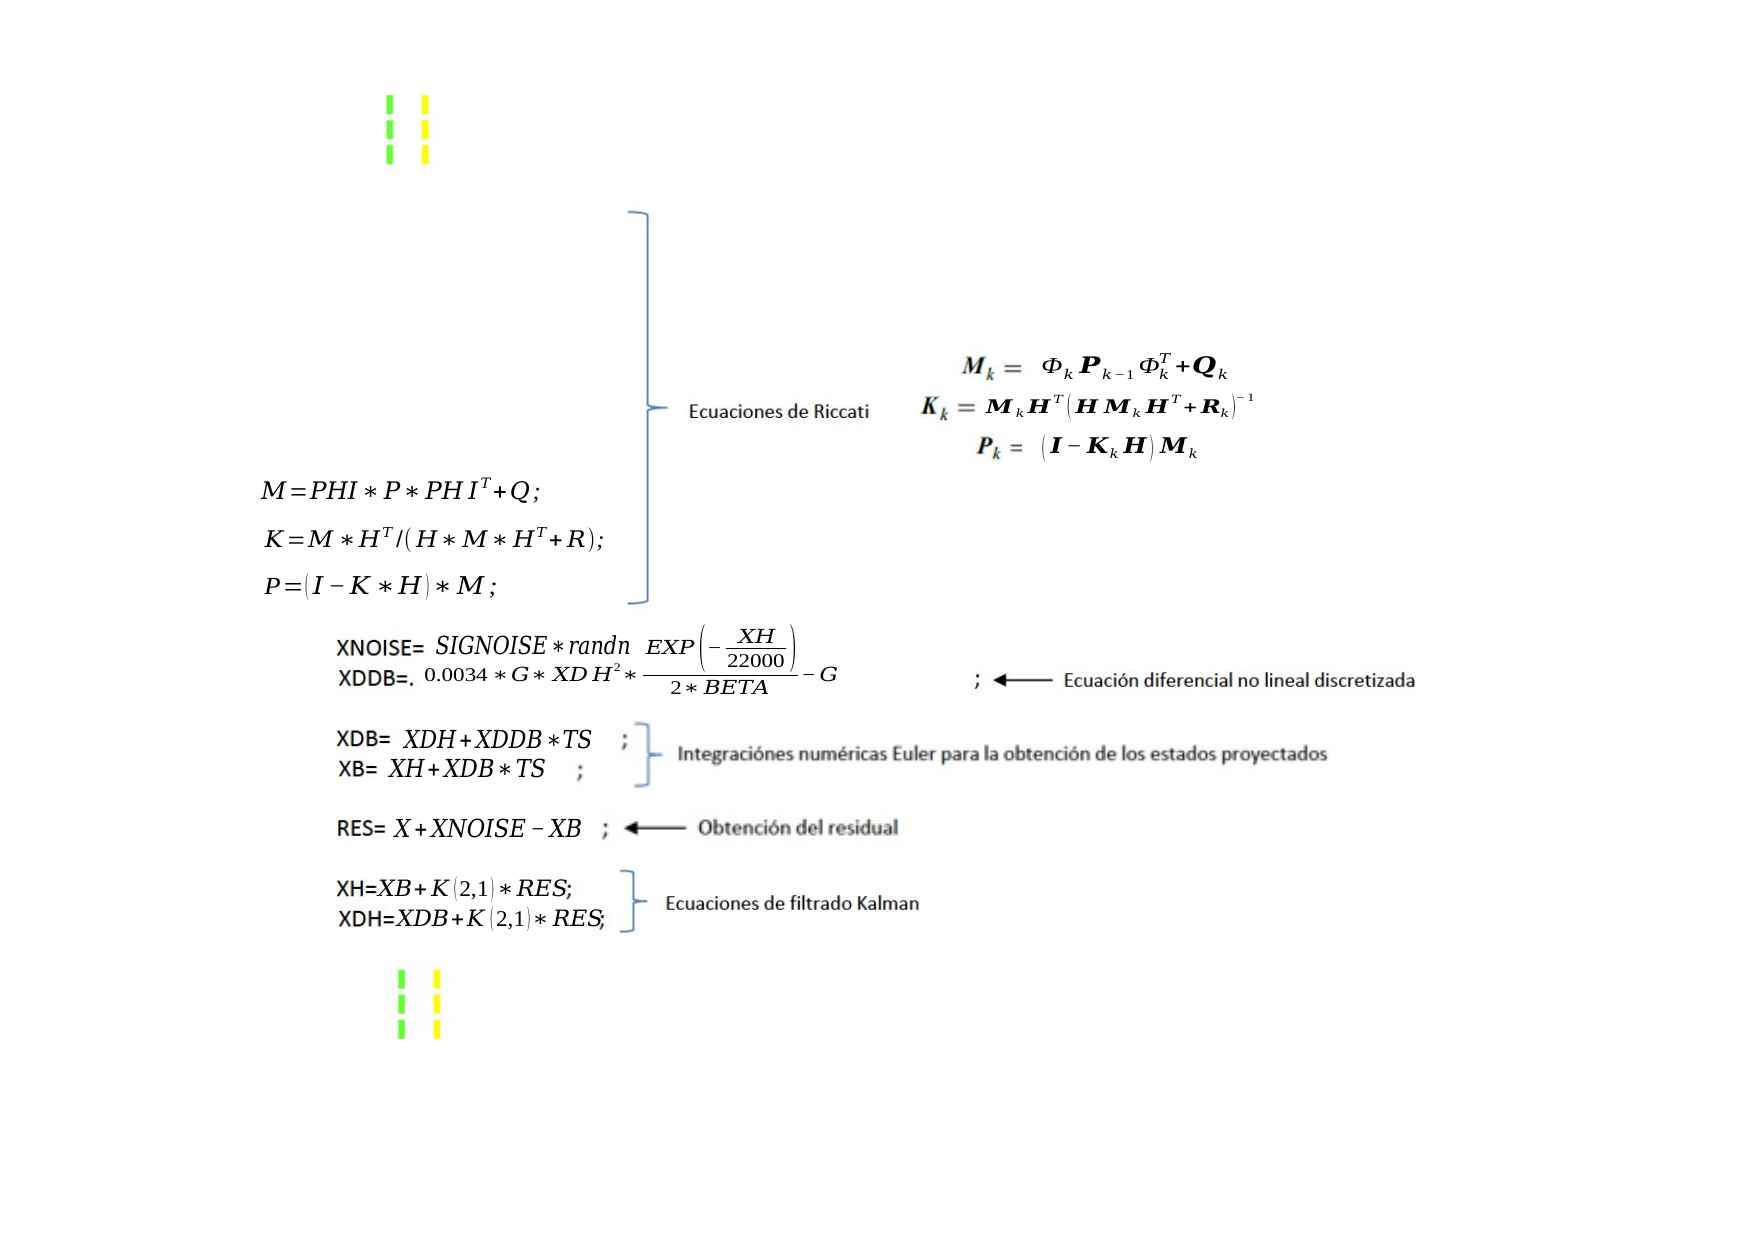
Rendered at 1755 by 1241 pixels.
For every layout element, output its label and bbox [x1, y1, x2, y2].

text_box [304, 277, 331, 556]
picture [336, 95, 1415, 1040]
